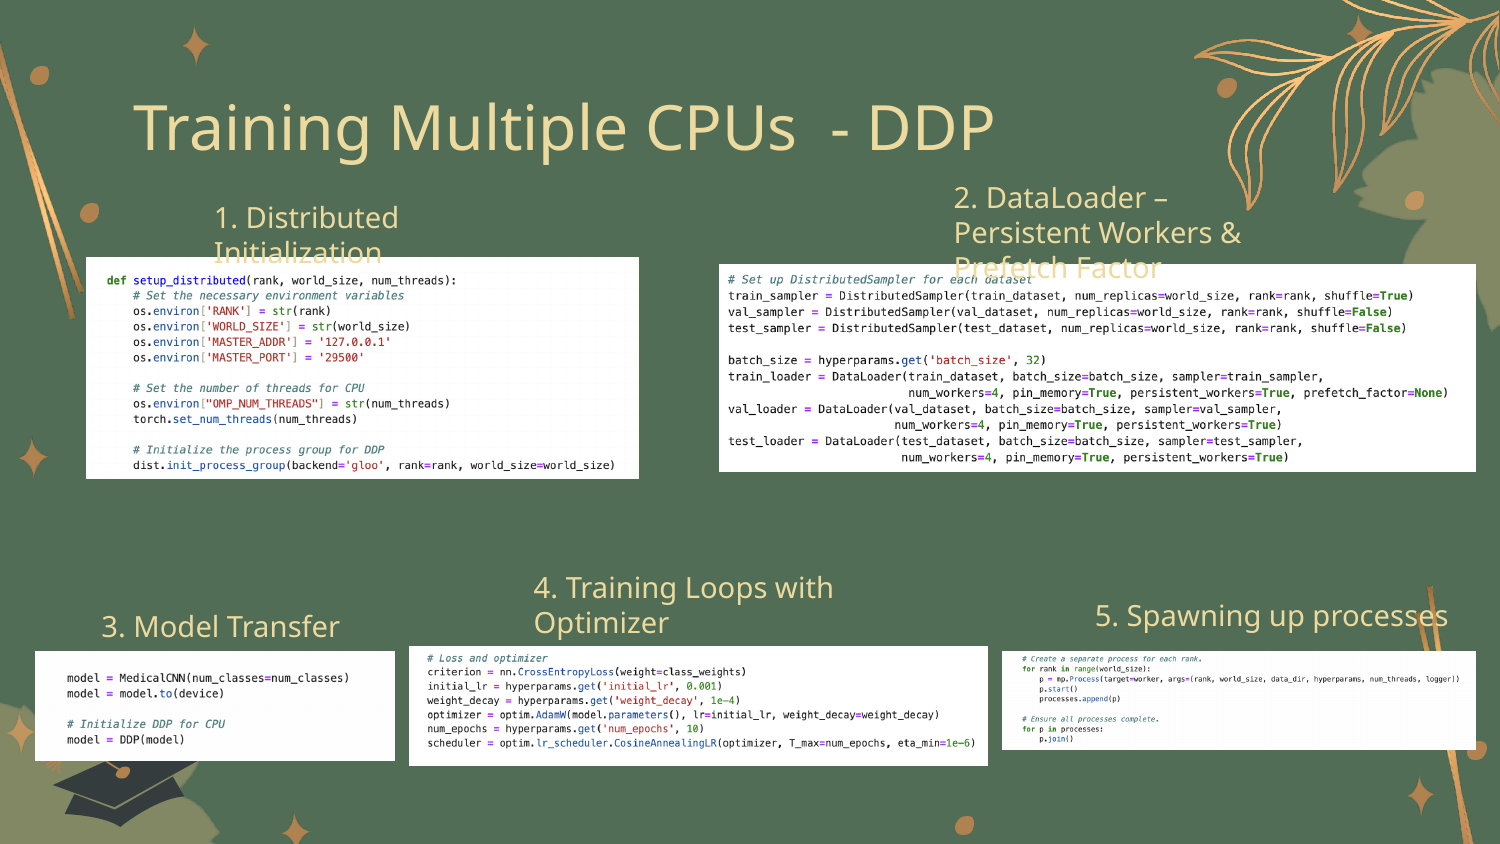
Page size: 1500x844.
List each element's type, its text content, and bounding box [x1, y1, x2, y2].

picture [0, 651, 395, 844]
text_box 2. DataLoader – Persistent Workers & Prefetch Factor [939, 171, 1298, 262]
picture [18, 435, 48, 480]
picture [1419, 585, 1432, 589]
picture [718, 0, 1500, 473]
picture [409, 646, 988, 766]
text_box 4. Training Loops with Optimizer [519, 562, 940, 645]
picture [281, 810, 310, 844]
text_box 3. Model Transfer [86, 601, 446, 651]
picture [0, 0, 639, 479]
text_box 5. Spawning up processes [1079, 589, 1500, 640]
picture [181, 23, 210, 67]
picture [955, 816, 974, 835]
text_box 1. Distributed Initialization [198, 192, 558, 255]
title Training Multiple CPUs - DDP [118, 72, 1382, 167]
picture [1002, 640, 1500, 844]
